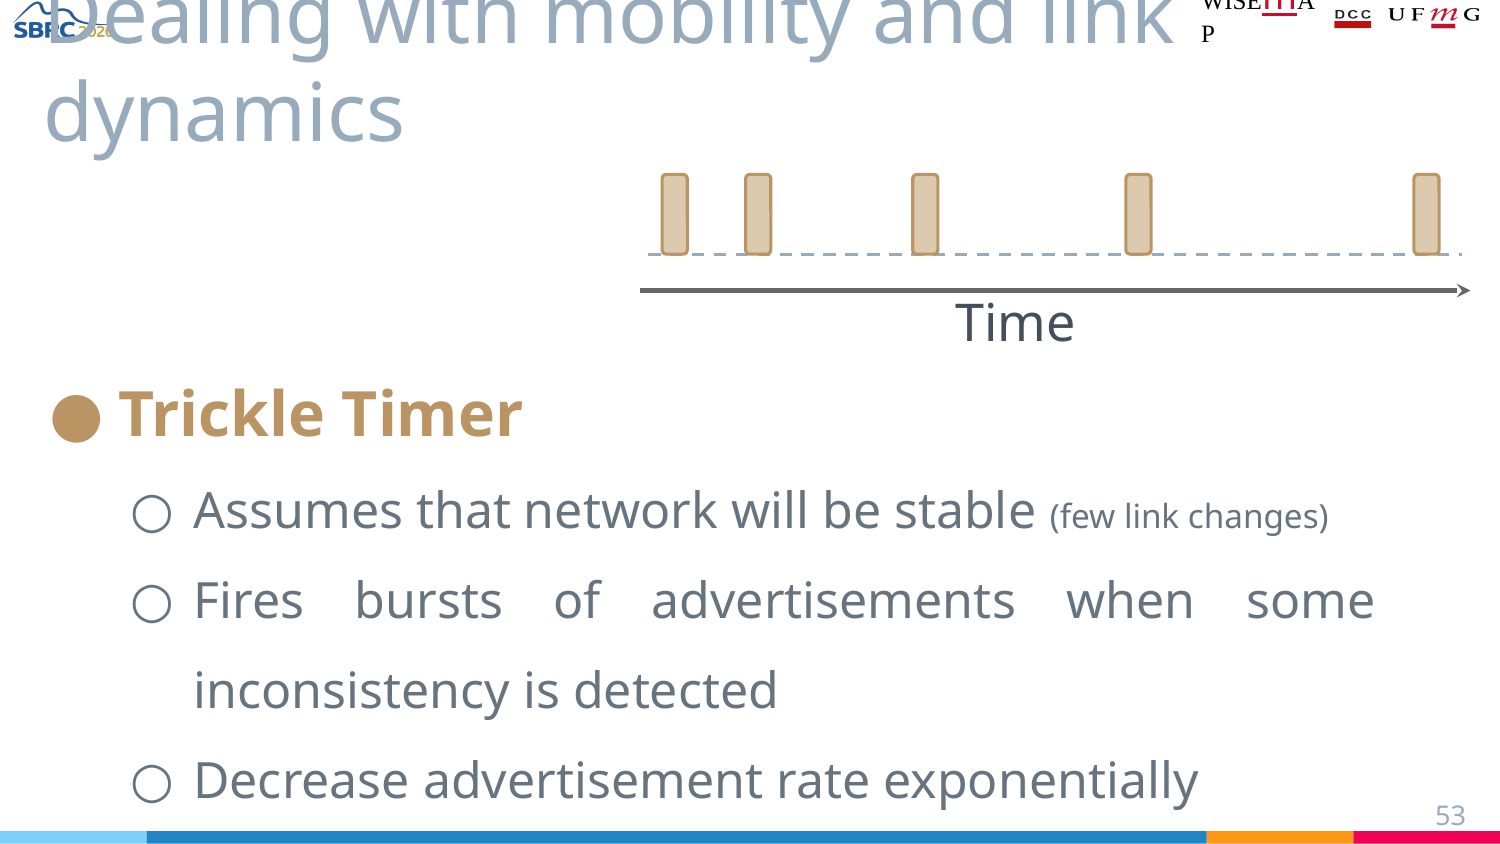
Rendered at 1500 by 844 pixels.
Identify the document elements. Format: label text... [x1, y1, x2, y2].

text_box Time [805, 299, 1226, 351]
text_box [1125, 174, 1152, 253]
text_box Trickle Timer Assumes that network will be stable (few link changes) Fires bursts of advertisements when some inconsistency is detected Decrease advertisement rate exponentially Maximum interval ~2.3 h (RFC 6550) or ~20 min (ContikiOS) [28, 225, 1392, 808]
text_box [1413, 174, 1440, 253]
text_box [745, 174, 771, 253]
title Mobility Detection Dealing with mobility and link dynamics [28, 16, 1490, 173]
picture [11, 0, 116, 40]
picture [1387, 8, 1480, 16]
text_box [912, 174, 938, 253]
text_box [662, 174, 688, 253]
picture [1251, 8, 1372, 16]
slide_number ‹#› [1391, 783, 1482, 835]
